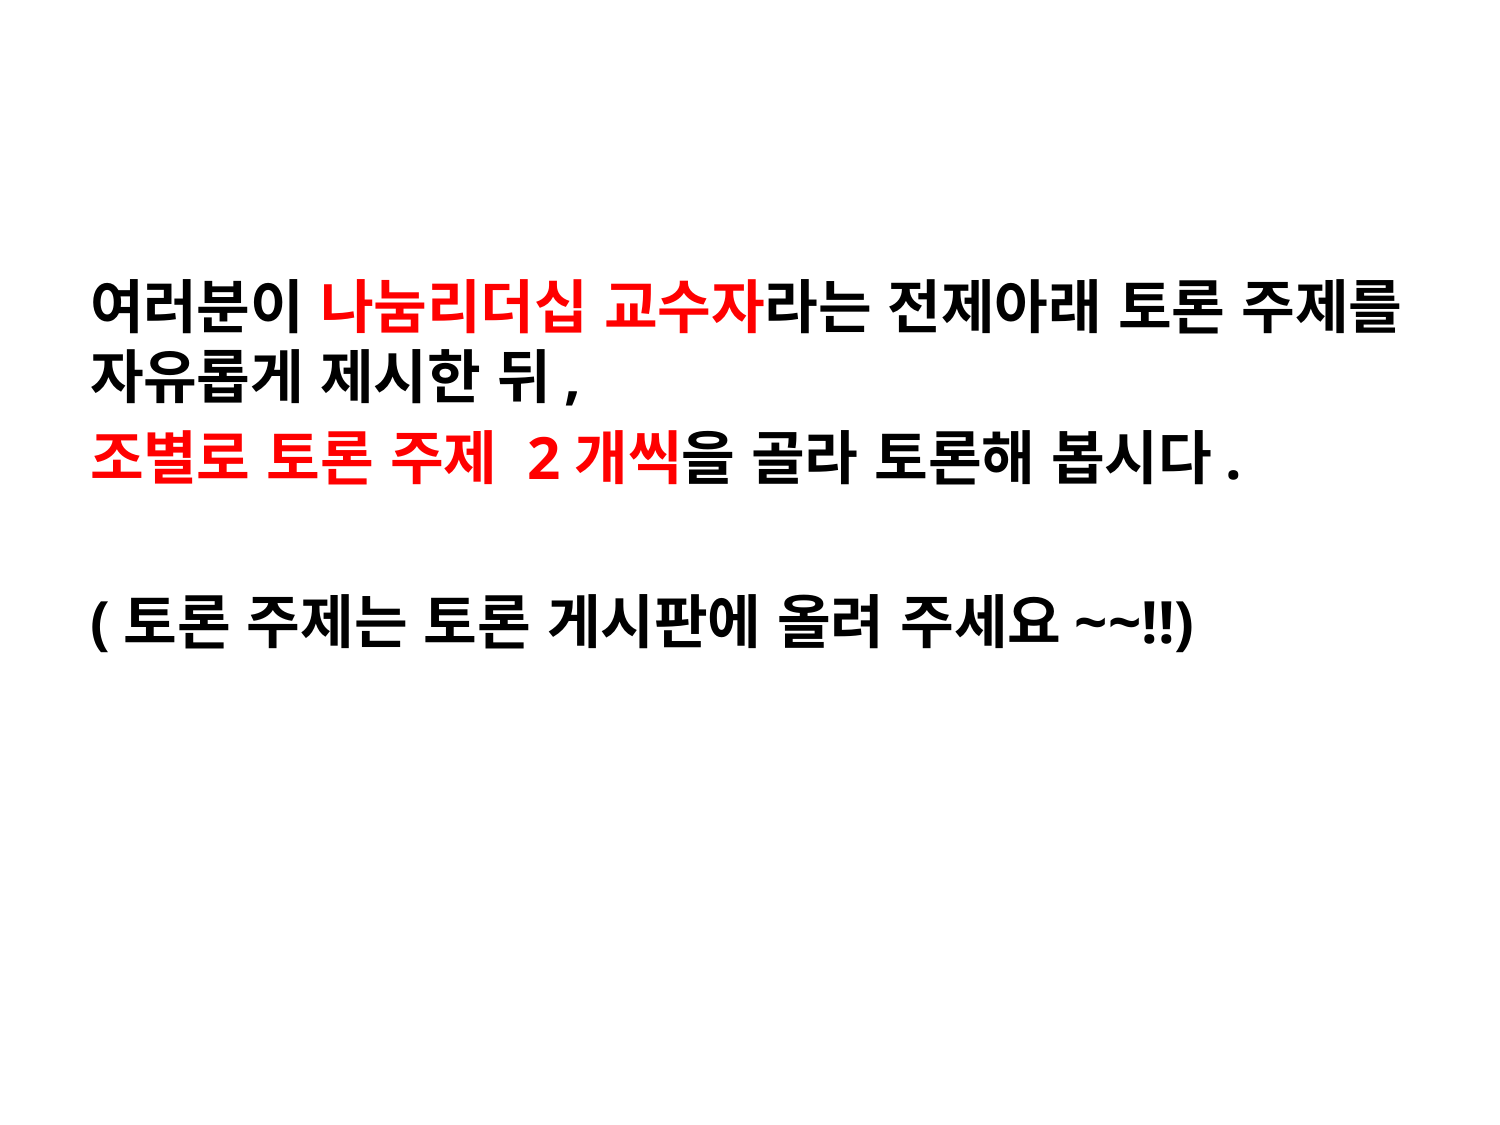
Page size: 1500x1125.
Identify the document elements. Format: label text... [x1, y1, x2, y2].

list 여러분이 나눔리더십 교수자라는 전제아래 토론 주제를 자유롭게 제시한 뒤, 조별로 토론 주제 2개씩을 골라 토론해 봅시다. (토론 주제는 토론 게시판에 올려 주세요~~!!) [75, 262, 1425, 1005]
